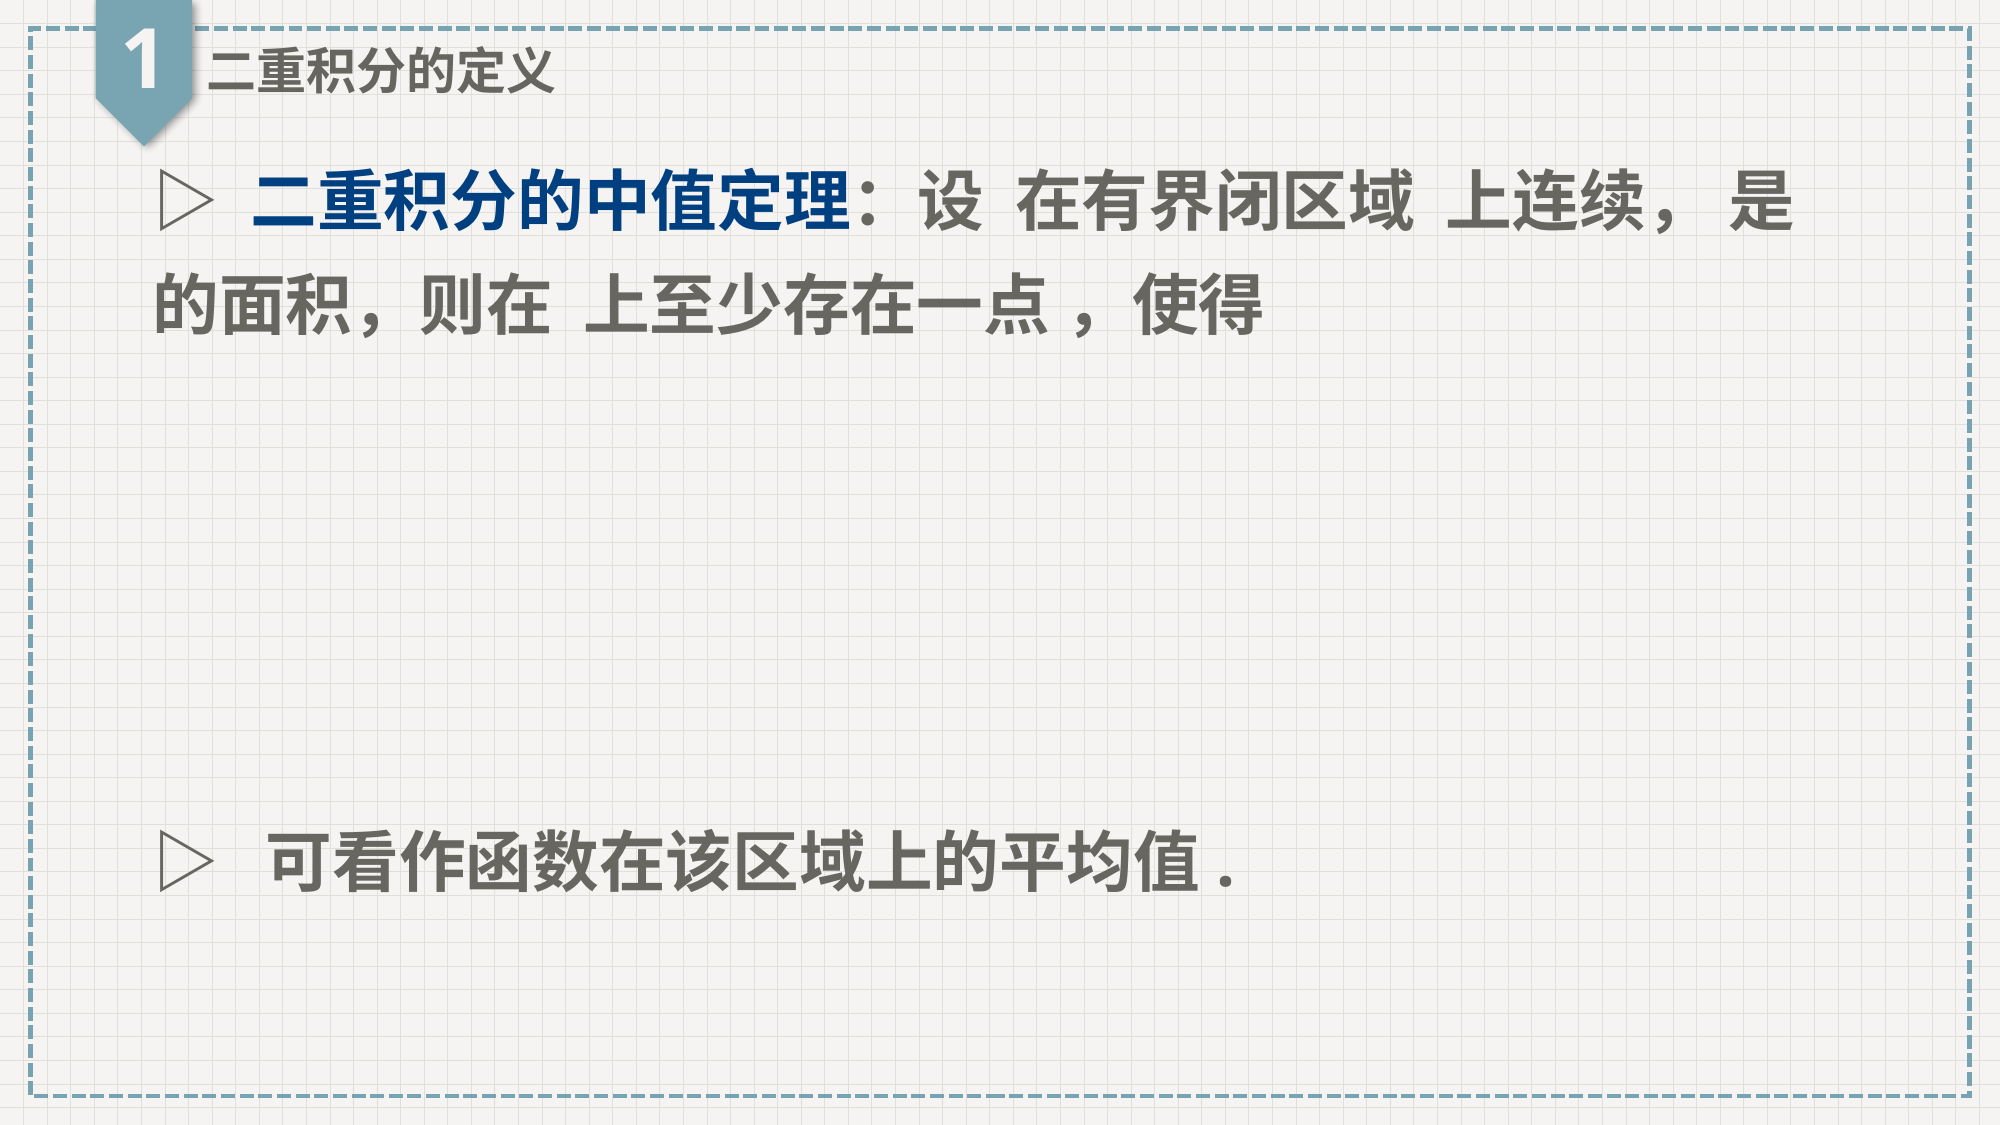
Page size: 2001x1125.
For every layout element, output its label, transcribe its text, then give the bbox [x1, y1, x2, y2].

list 1 [95, 0, 193, 123]
list 二重积分的定义 [192, 35, 883, 112]
